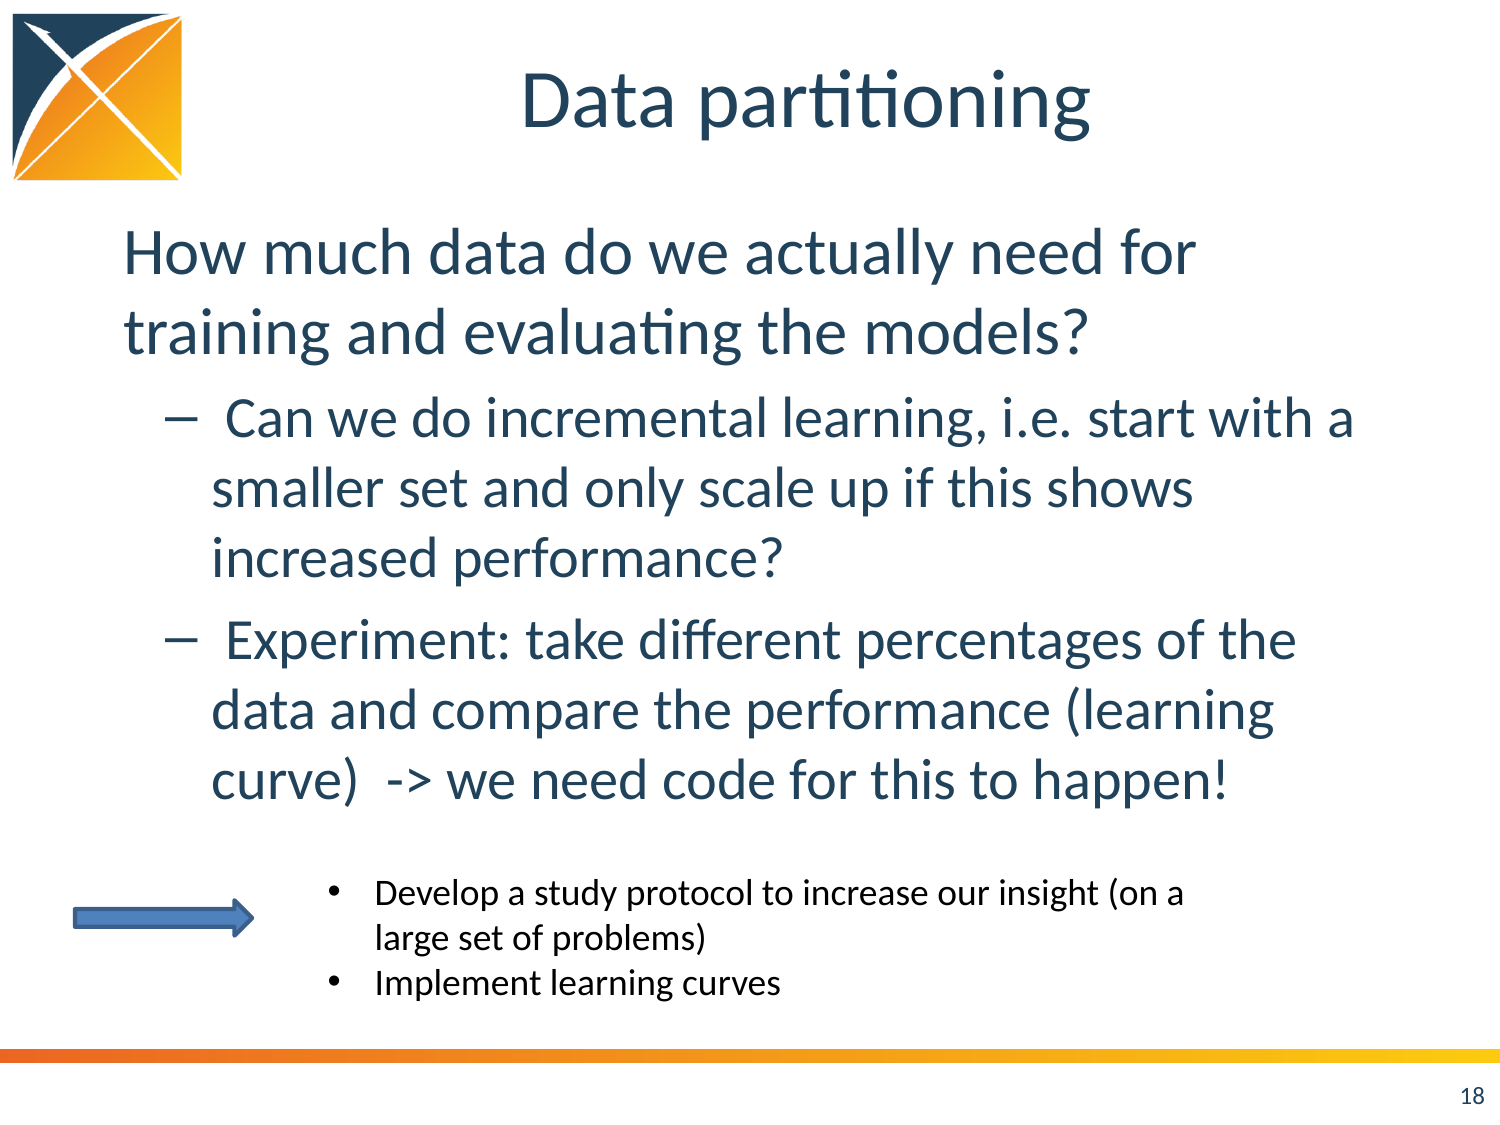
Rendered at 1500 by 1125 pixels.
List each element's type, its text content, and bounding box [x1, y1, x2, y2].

text_box [72, 898, 255, 938]
list How much data do we actually need for training and evaluating the models? Can we do incremental learning, i.e. start with a smaller set and only scale up if this shows increased performance? Experiment: take different percentages of the data and compare the performance (learning curve) -> we need code for this to happen! [75, 200, 1425, 1005]
picture [0, 0, 206, 200]
text_box Develop a study protocol to increase our insight (on a large set of problems) Implement learning curves [312, 860, 1282, 1011]
slide_number 18 [1149, 1065, 1500, 1125]
title Data partitioning [187, 24, 1425, 163]
